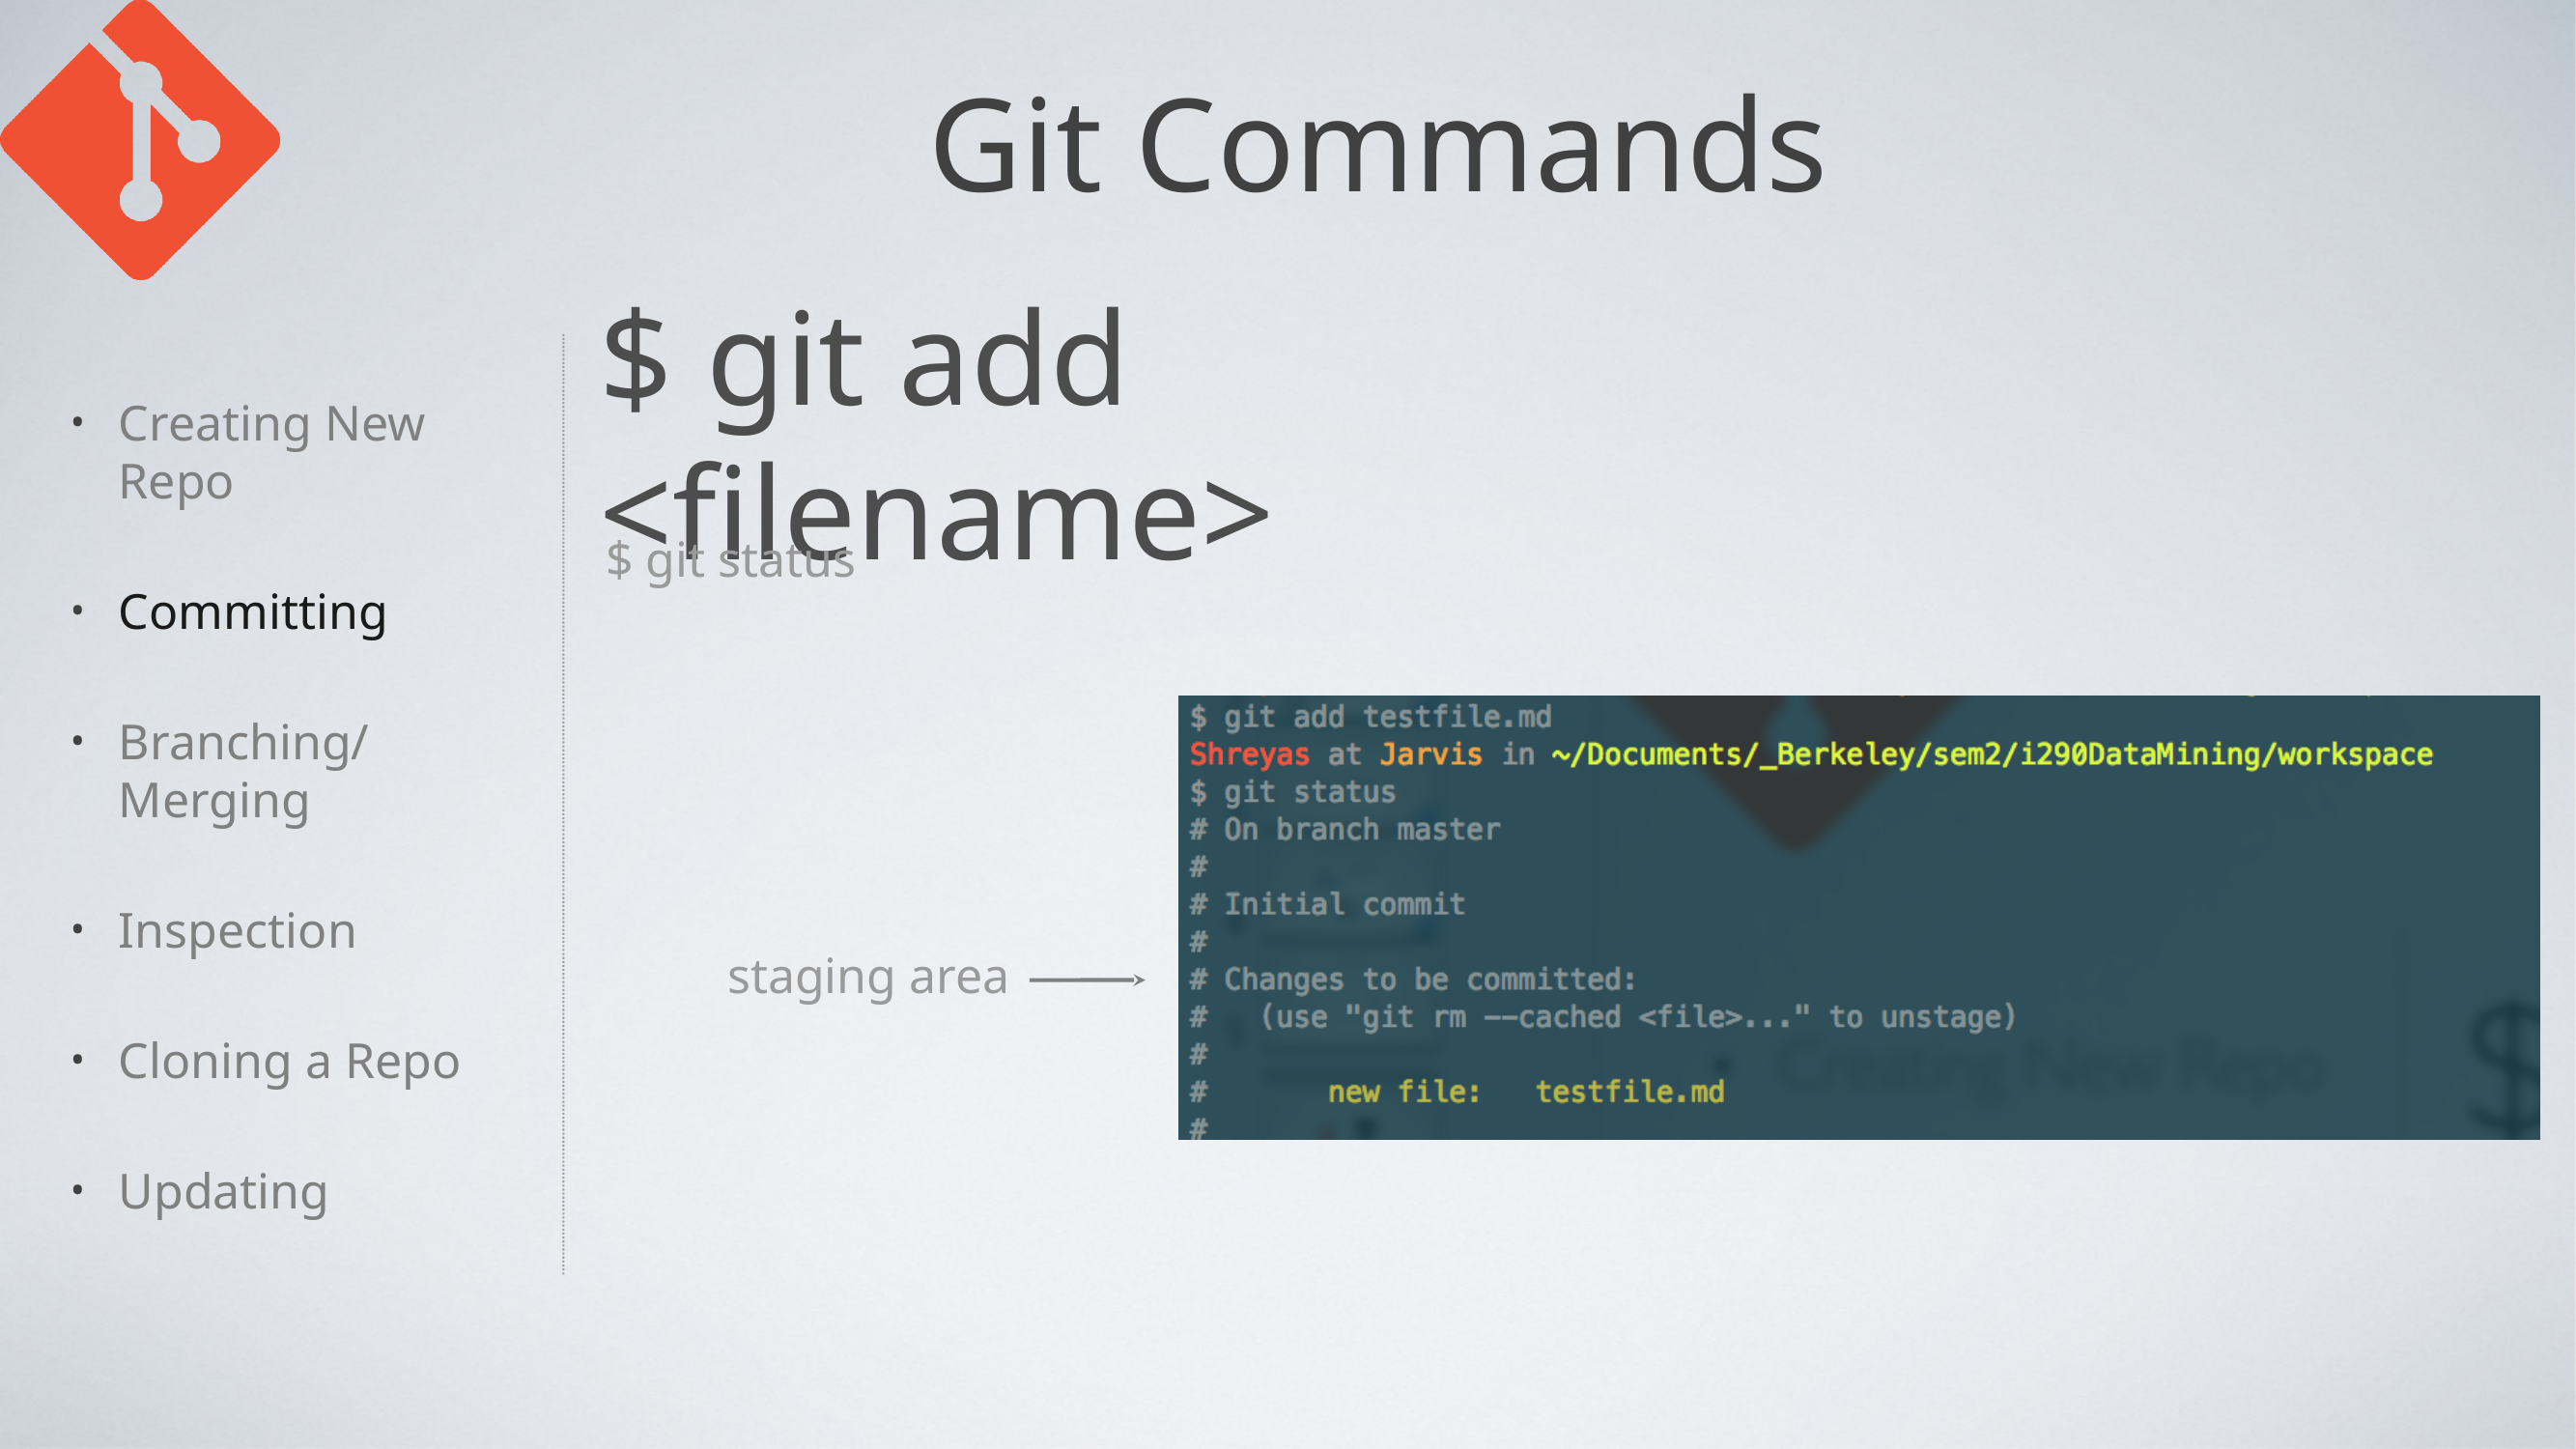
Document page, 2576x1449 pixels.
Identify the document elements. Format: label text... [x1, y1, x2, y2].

picture [0, 0, 2576, 1449]
text_box $ git status [606, 521, 1385, 594]
text_box Creating New Repo Committing Branching/Merging Inspection Cloning a Repo Updating [70, 392, 529, 1417]
text_box [1133, 974, 1146, 986]
text_box $ git add <filename> [599, 350, 1837, 512]
text_box Git Commands [309, 59, 2449, 221]
text_box staging area [714, 937, 1010, 1010]
